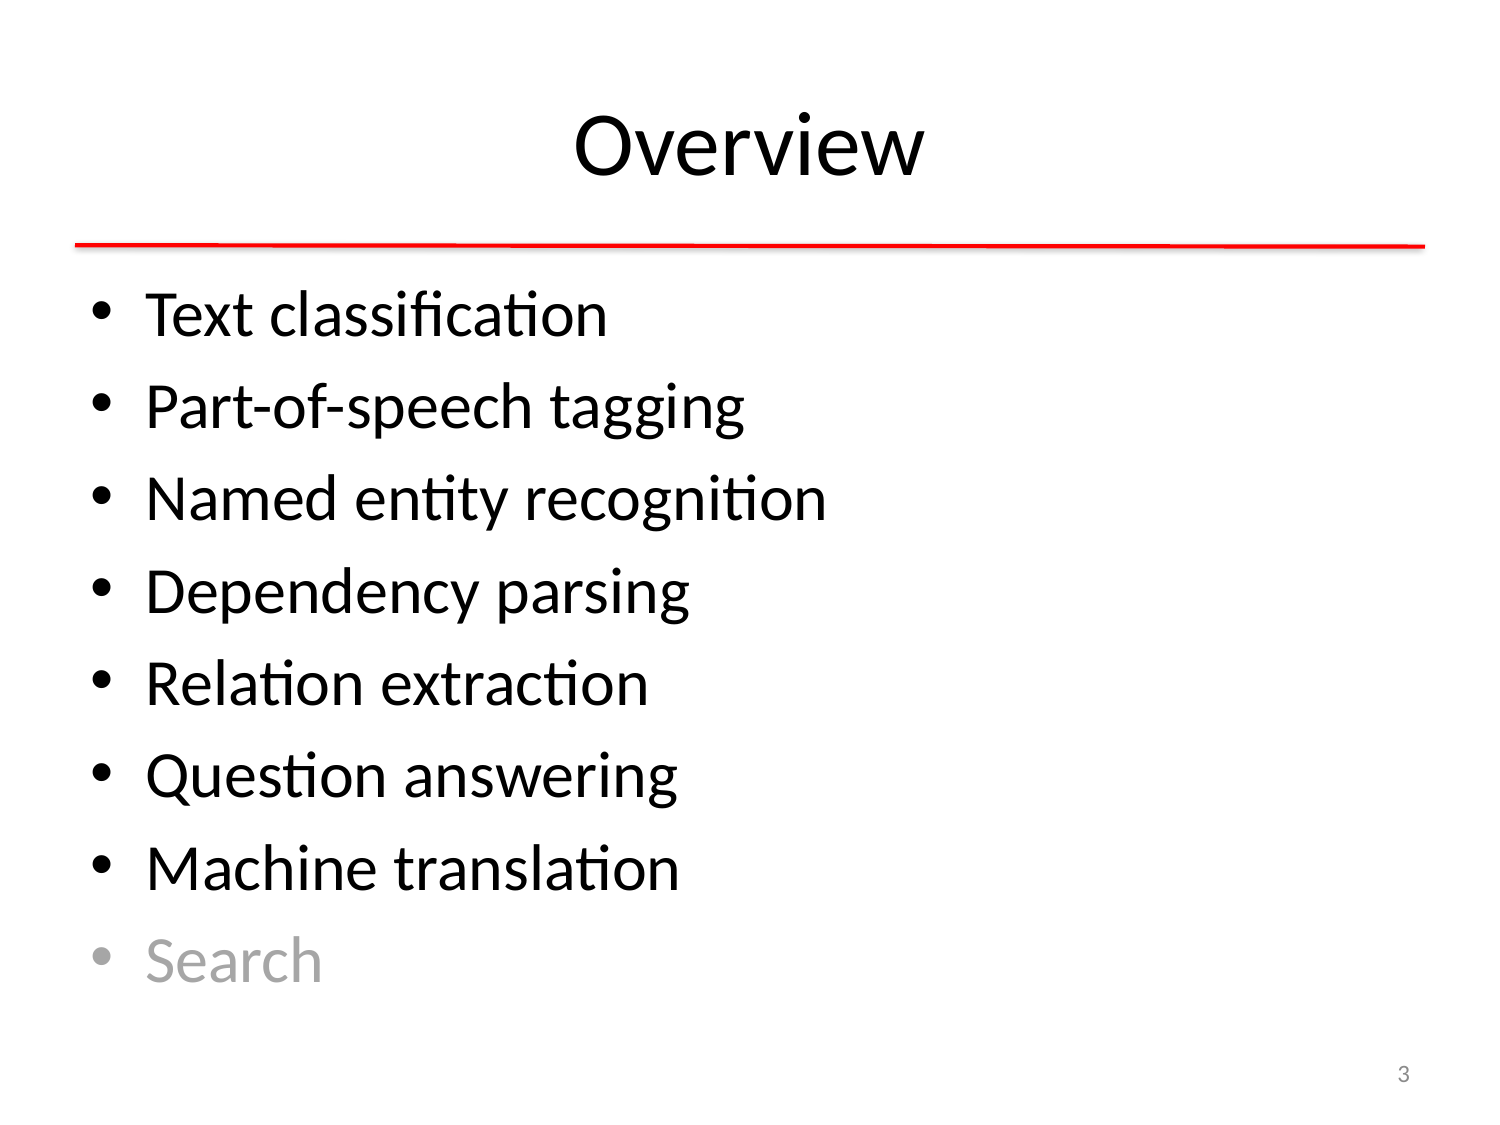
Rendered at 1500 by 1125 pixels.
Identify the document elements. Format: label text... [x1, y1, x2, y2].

title Overview [75, 45, 1425, 233]
list Text classification Part-of-speech tagging Named entity recognition Dependency parsing Relation extraction Question answering Machine translation Search [75, 262, 1425, 1005]
slide_number 3 [1074, 1042, 1425, 1103]
